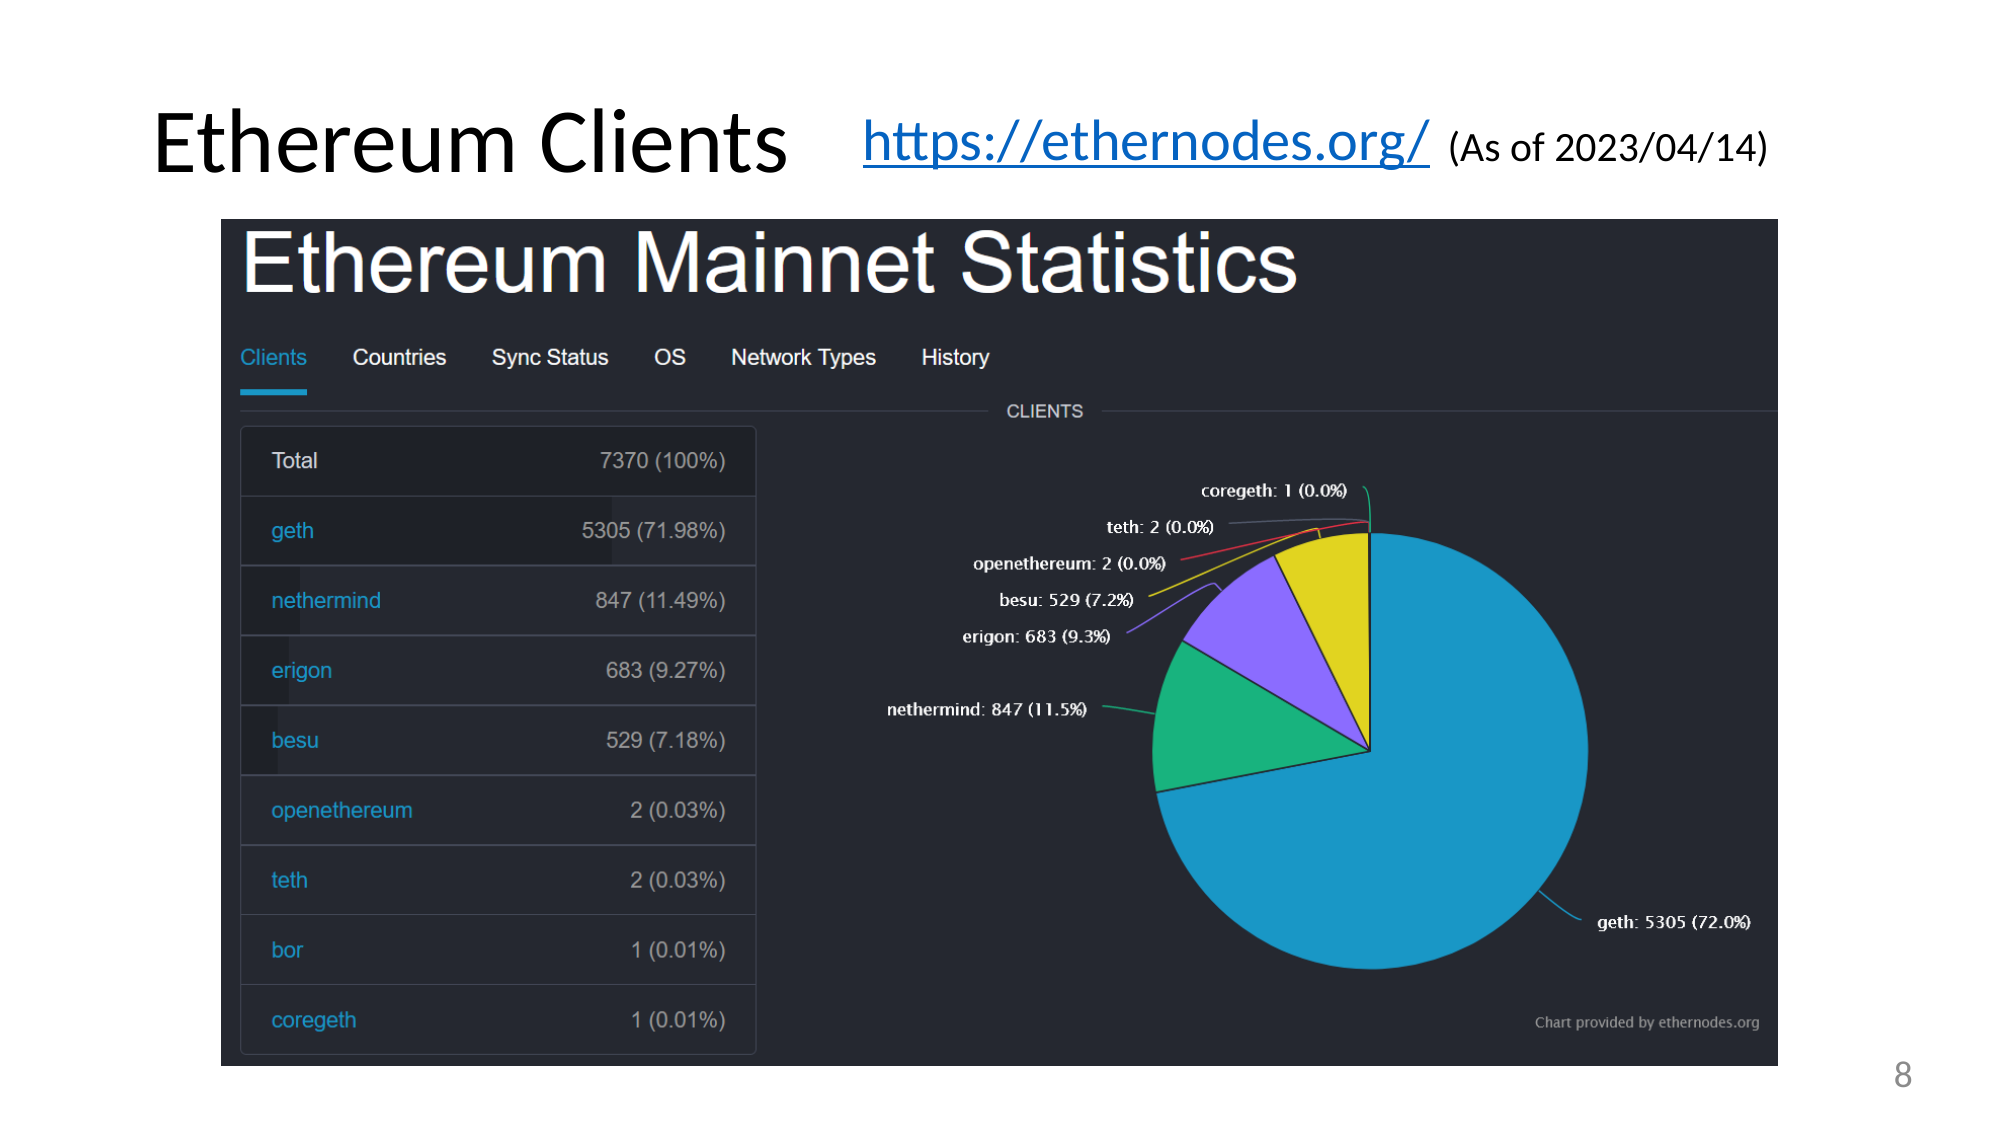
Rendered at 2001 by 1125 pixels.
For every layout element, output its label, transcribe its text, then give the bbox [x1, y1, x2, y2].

picture [221, 219, 1778, 1066]
slide_number 8 [1477, 1042, 1928, 1103]
text_box (As of 2023/04/14) [1432, 112, 1785, 178]
list https://ethernodes.org/ [847, 95, 1500, 189]
title Ethereum Clients [137, 59, 1863, 227]
